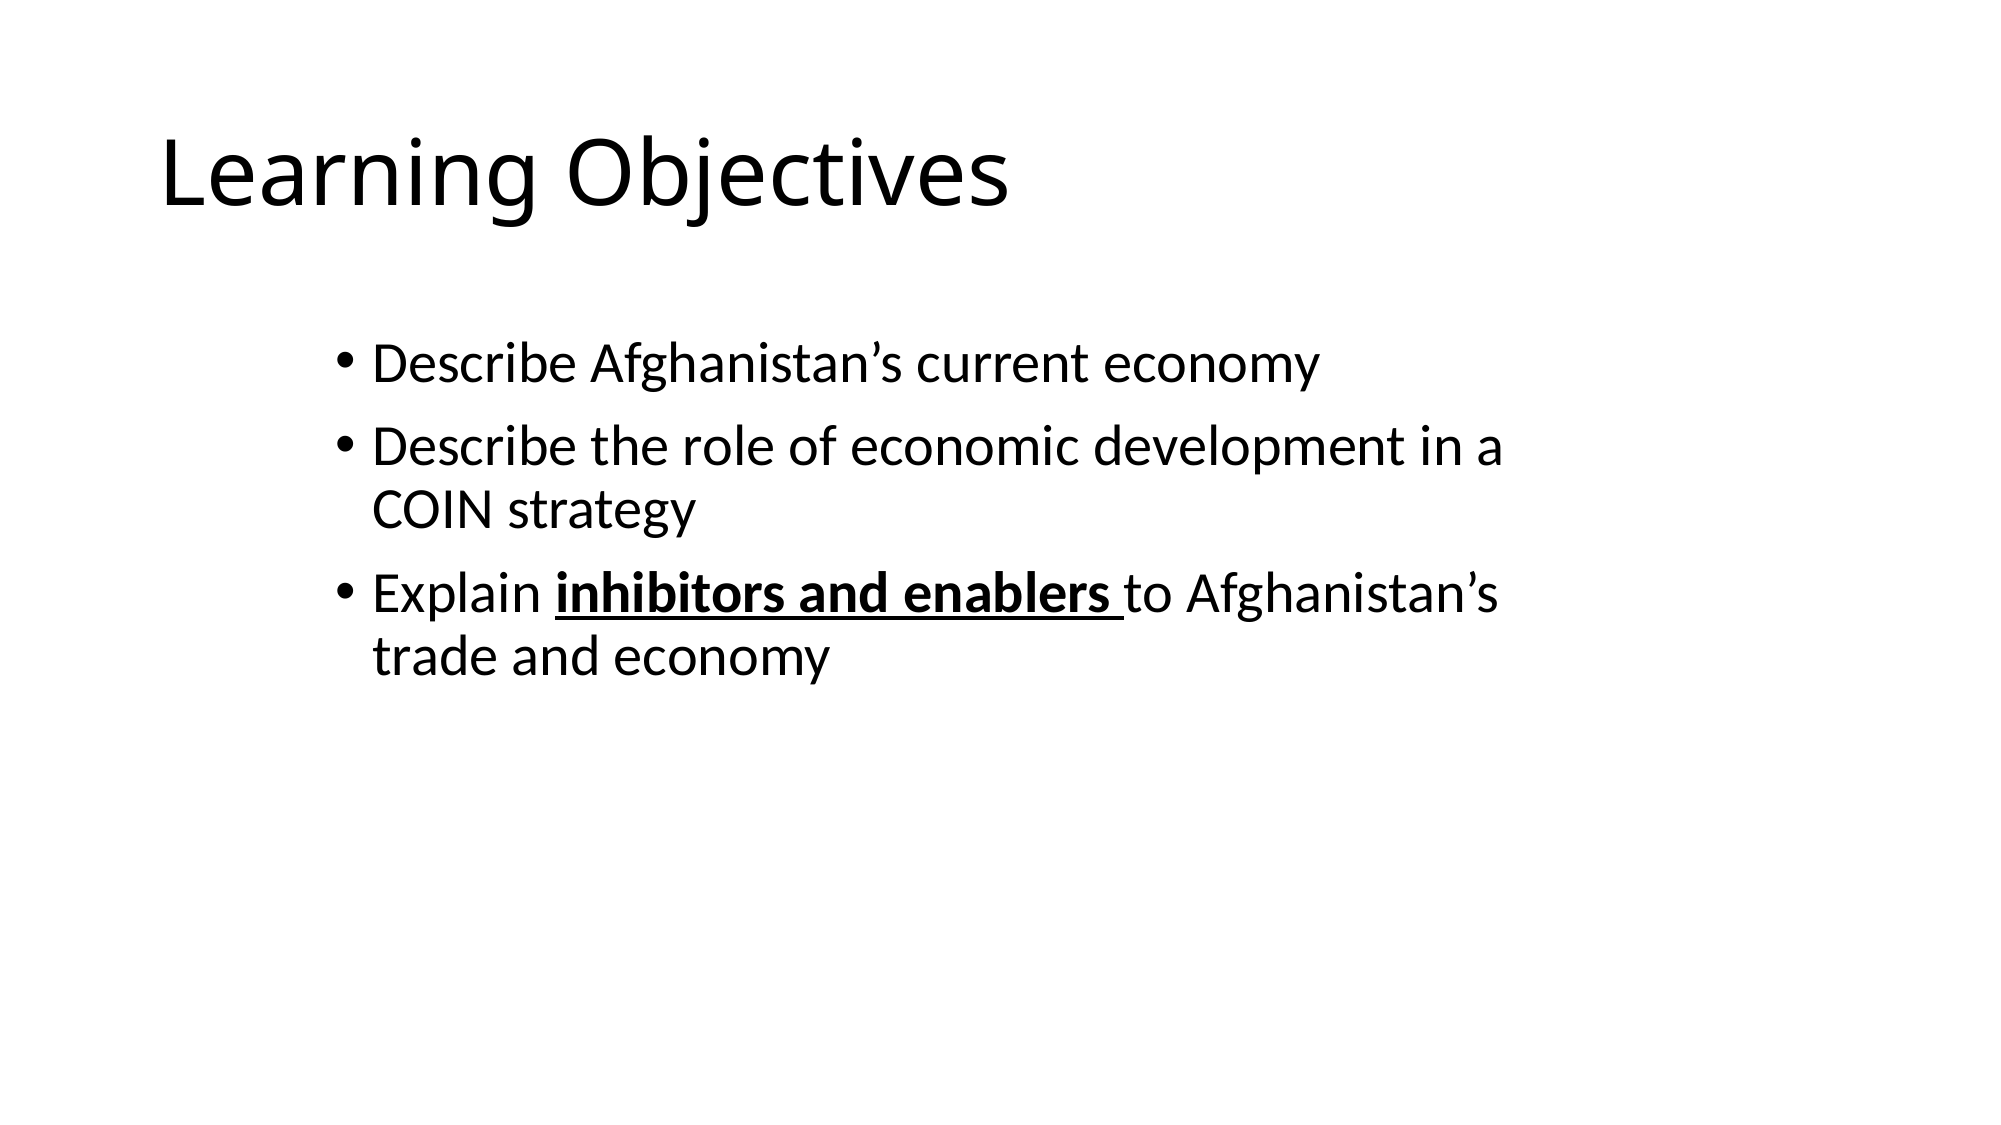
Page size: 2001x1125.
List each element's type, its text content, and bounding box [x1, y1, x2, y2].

text_box Learning Objectives [144, 118, 1260, 160]
text_box Describe Afghanistan’s current economy Describe the role of economic development in a COIN strategy Explain inhibitors and enablers to Afghanistan’s trade and economy [320, 324, 1546, 1012]
